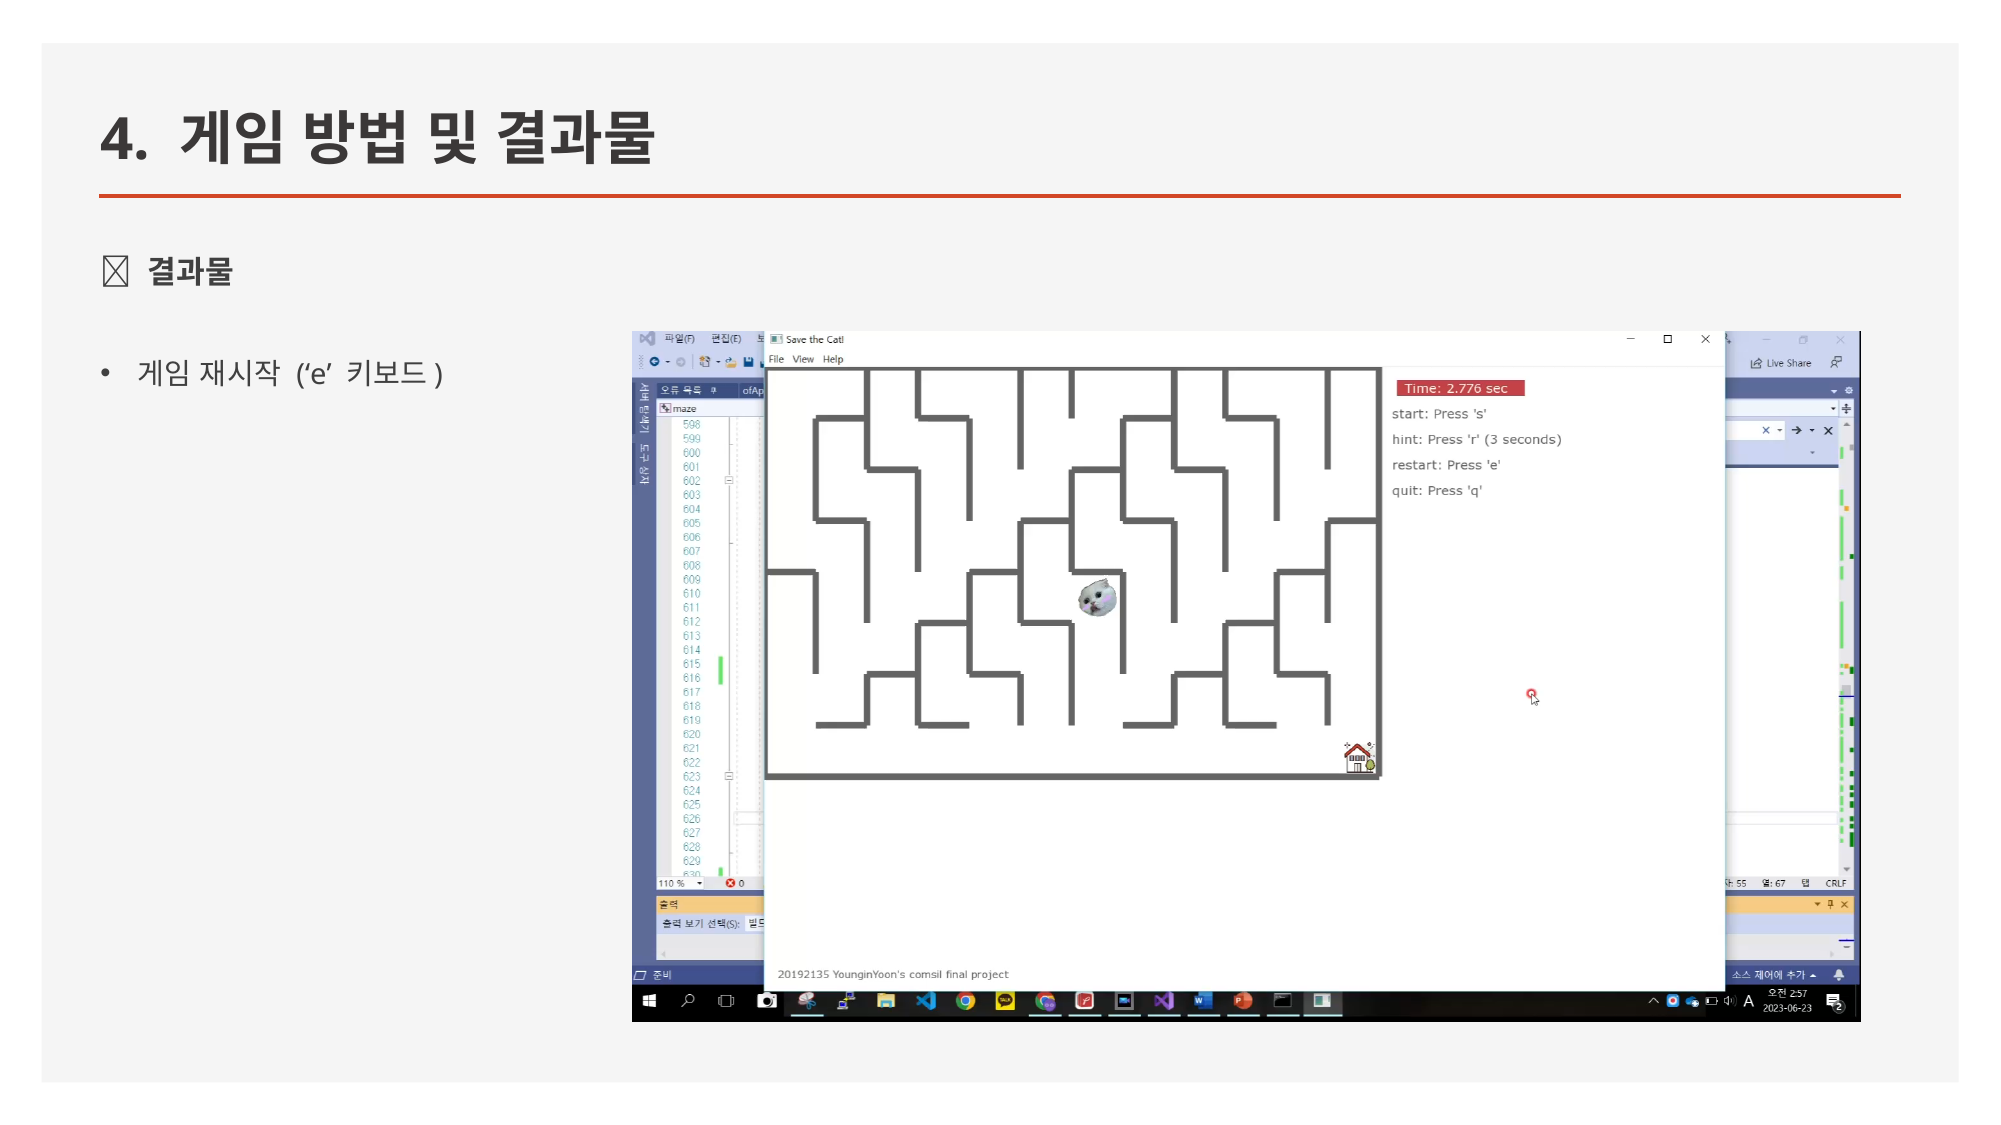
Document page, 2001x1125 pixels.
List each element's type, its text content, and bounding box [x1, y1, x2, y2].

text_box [631, 330, 1862, 1023]
text_box 🐾 결과물 게임 재시작 (‘e’ 키보드) [85, 244, 854, 892]
title 4. 게임 방법 및 결과물 [85, 73, 1214, 179]
